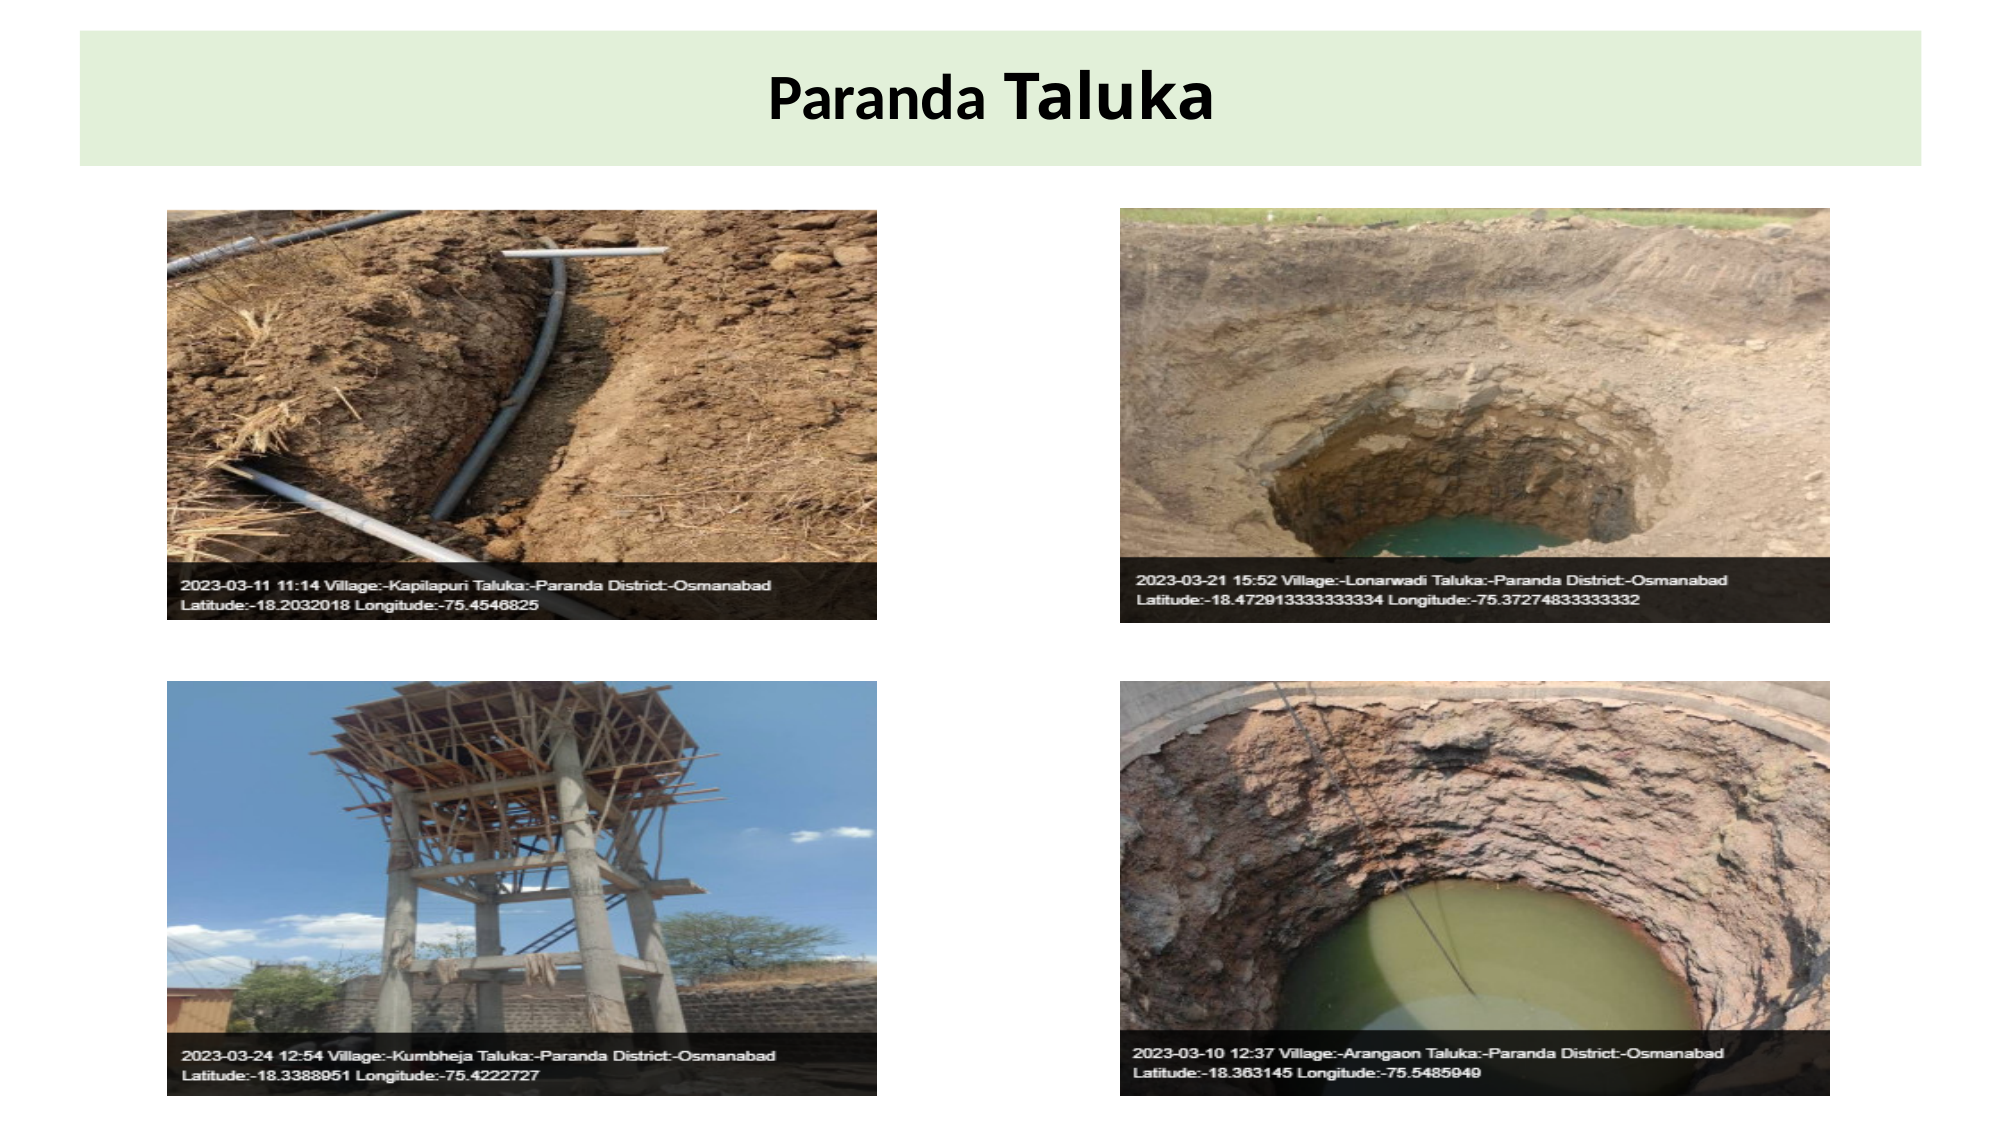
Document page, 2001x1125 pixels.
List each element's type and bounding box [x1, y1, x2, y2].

picture [167, 206, 877, 620]
picture [167, 681, 877, 1096]
picture [1120, 208, 1830, 623]
picture [1120, 681, 1830, 1096]
text_box [79, 30, 1922, 166]
